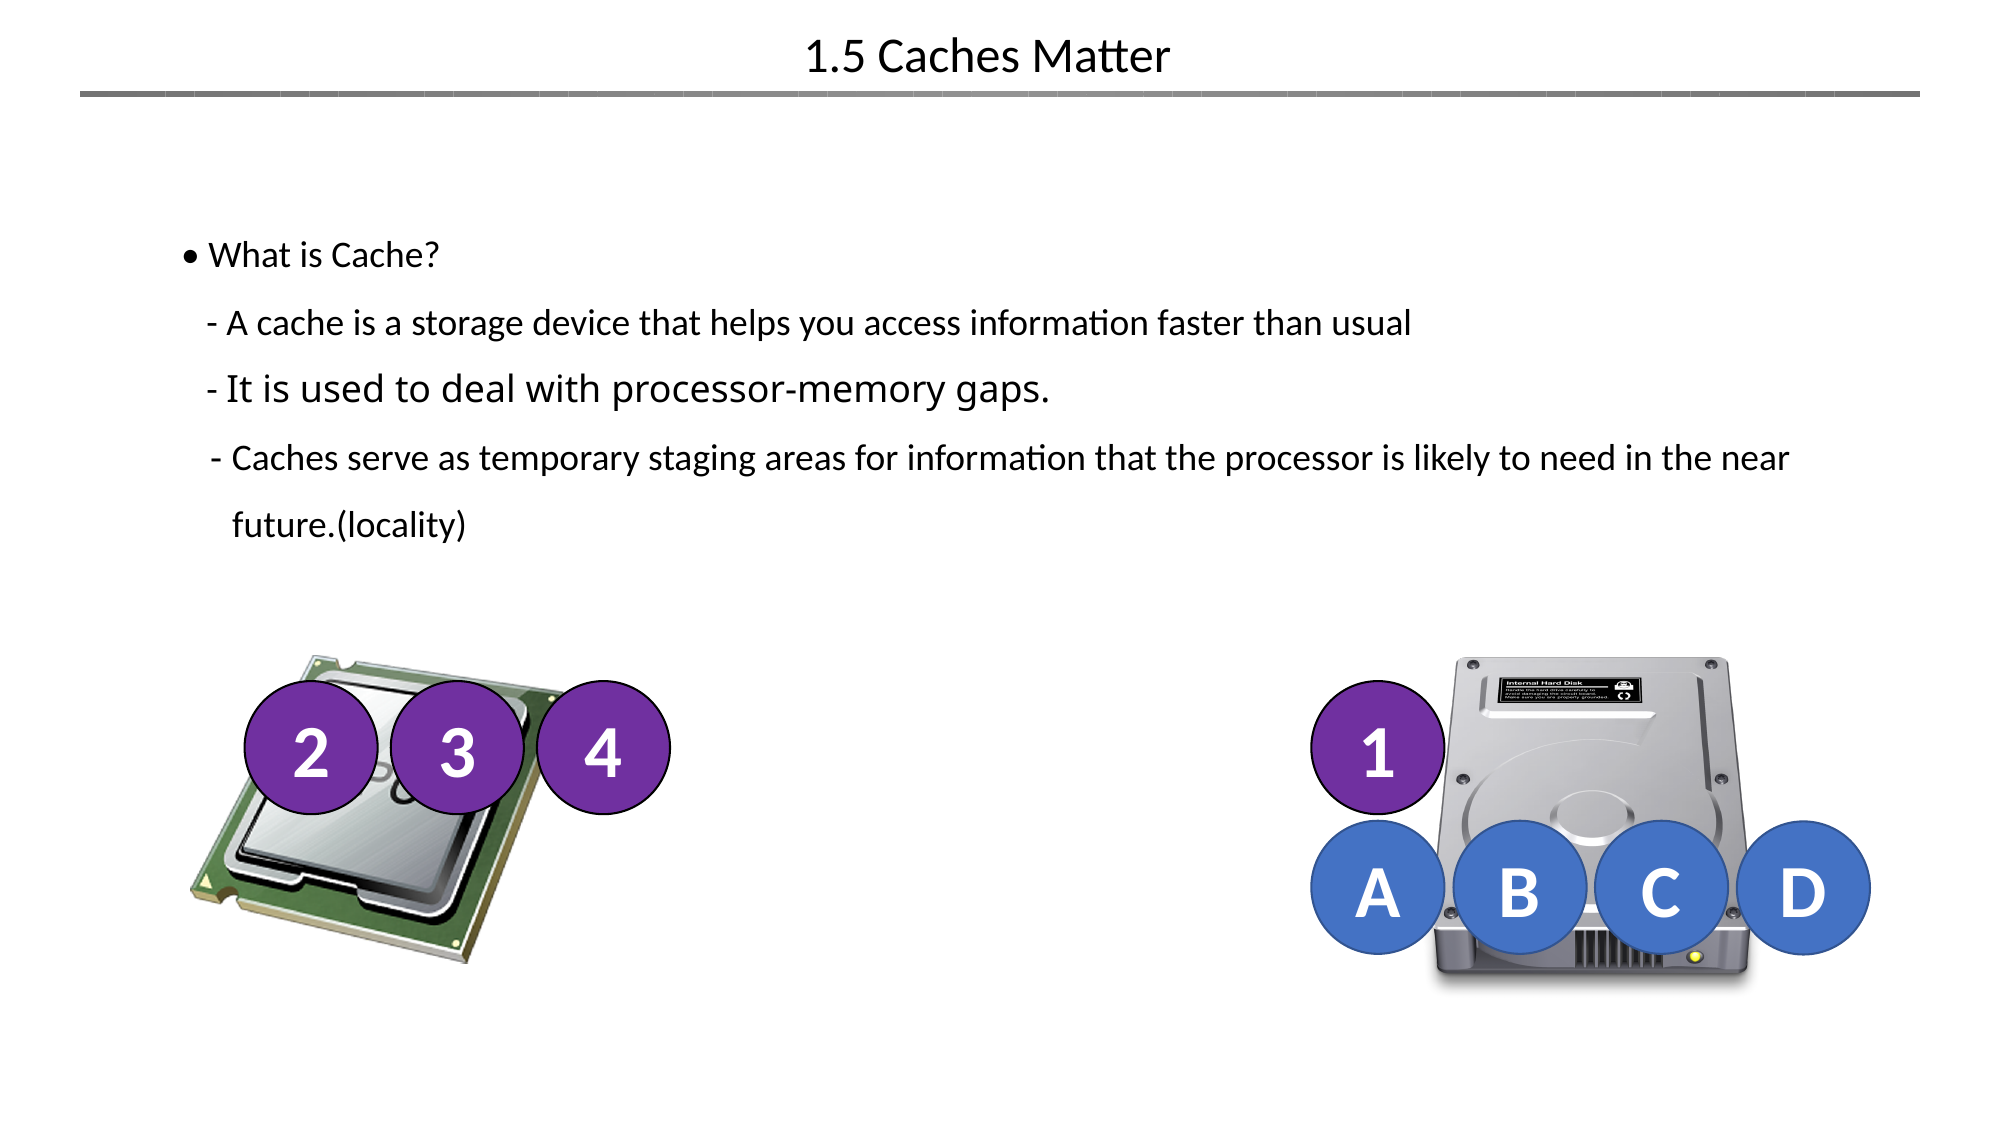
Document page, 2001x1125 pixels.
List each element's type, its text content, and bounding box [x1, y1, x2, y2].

picture [1411, 643, 1773, 1005]
text_box 4 [566, 680, 672, 816]
text_box A [1310, 819, 1411, 955]
text_box 1 [1310, 680, 1411, 816]
text_box 1.5 Caches Matter [788, 14, 1212, 90]
text_box [78, 89, 1922, 99]
picture [190, 628, 566, 1004]
text_box • What is Cache? - A cache is a storage device that helps you access information faster than usual - It is used to deal with processor-memory gaps. - Caches serve as temporary staging areas for information that the processor is likely to need in the near future.(locality) [166, 200, 1942, 553]
text_box D [1773, 820, 1872, 956]
